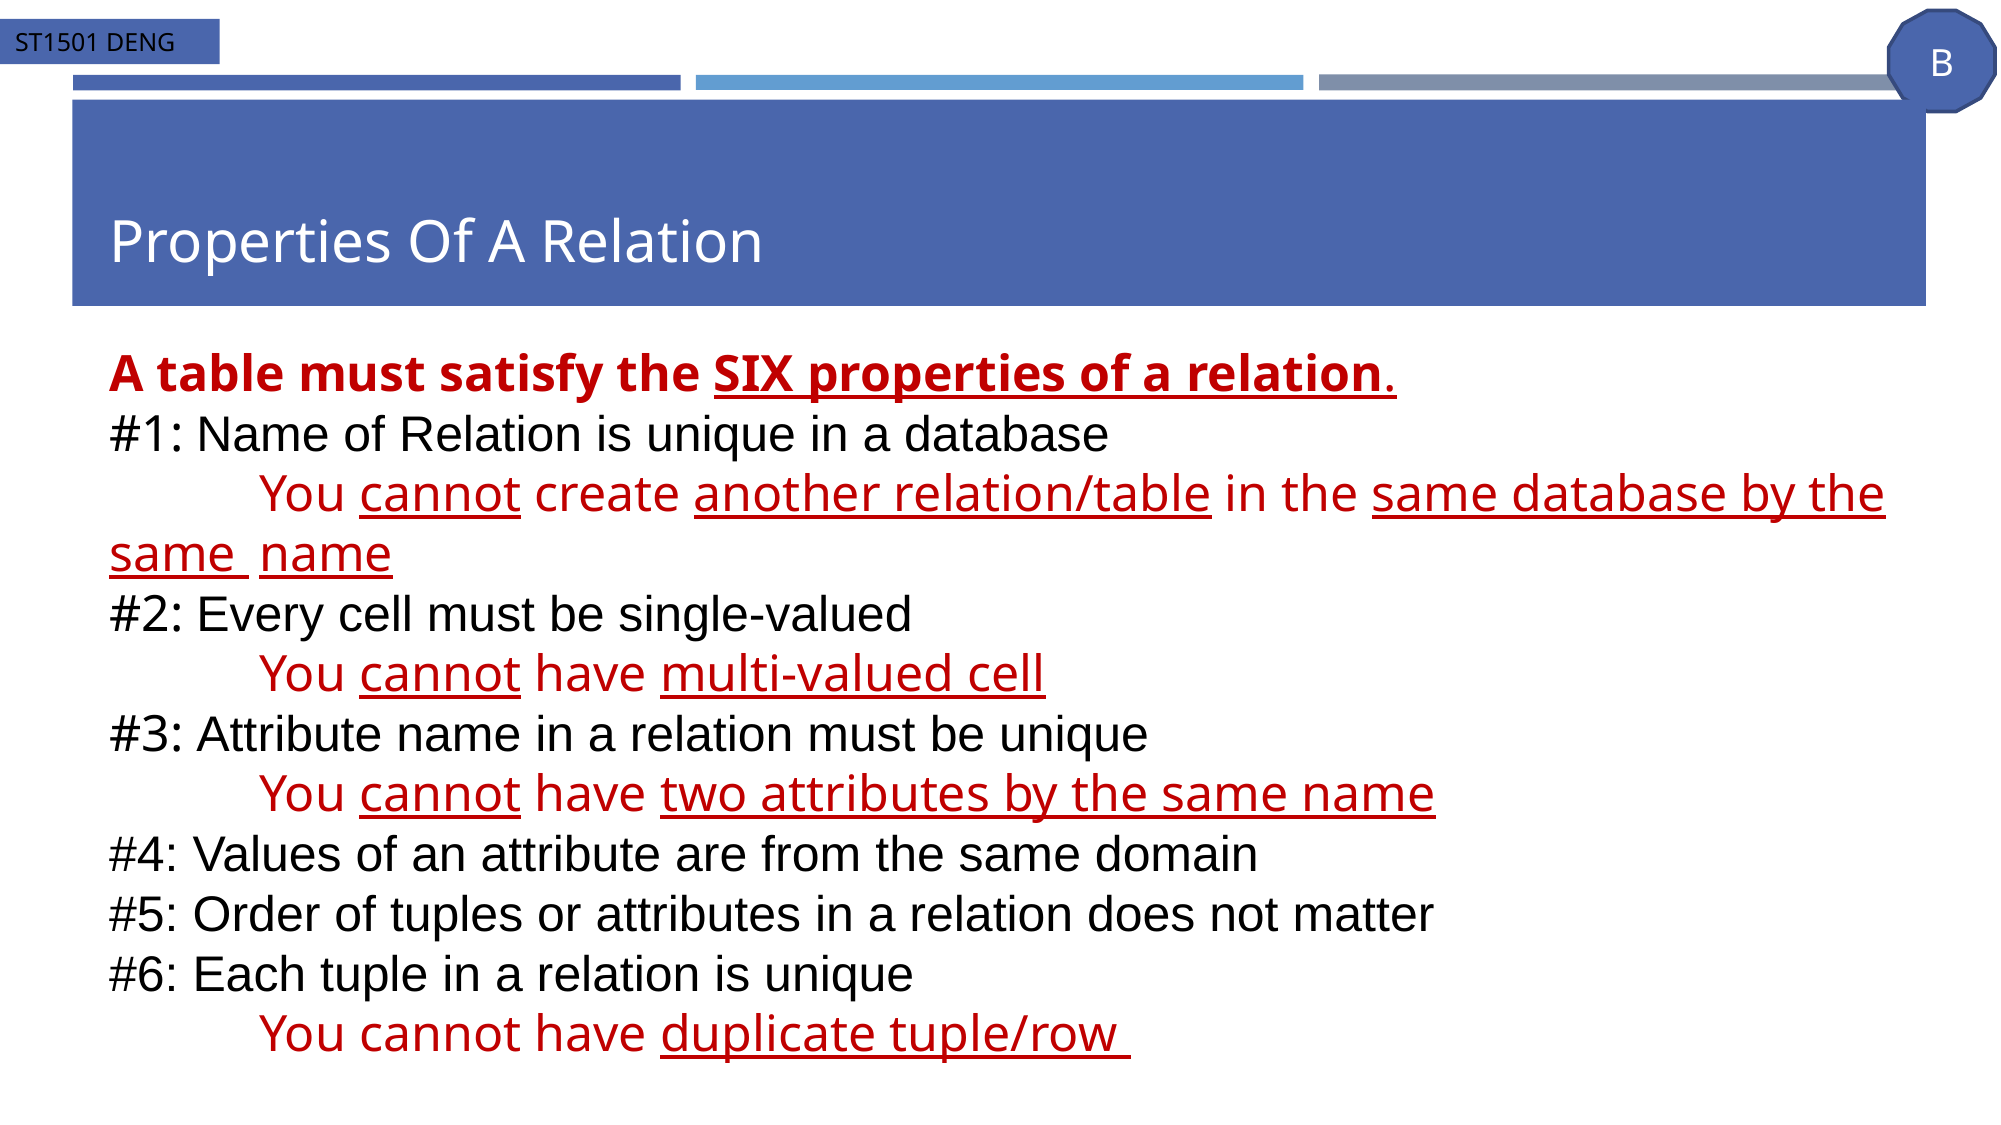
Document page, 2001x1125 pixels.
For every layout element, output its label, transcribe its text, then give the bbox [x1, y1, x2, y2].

text_box A table must satisfy the SIX properties of a relation. #1: Name of Relation is unique in a database You cannot create another relation/table in the same database by the same name #2: Every cell must be single-valued You cannot have multi-valued cell #3: Attribute name in a relation must be unique You cannot have two attributes by the same name #4: Values of an attribute are from the same domain #5: Order of tuples or attributes in a relation does not matter #6: Each tuple in a relation is unique You cannot have duplicate tuple/row [94, 333, 1904, 1125]
title Properties Of A Relation [94, 119, 1904, 282]
